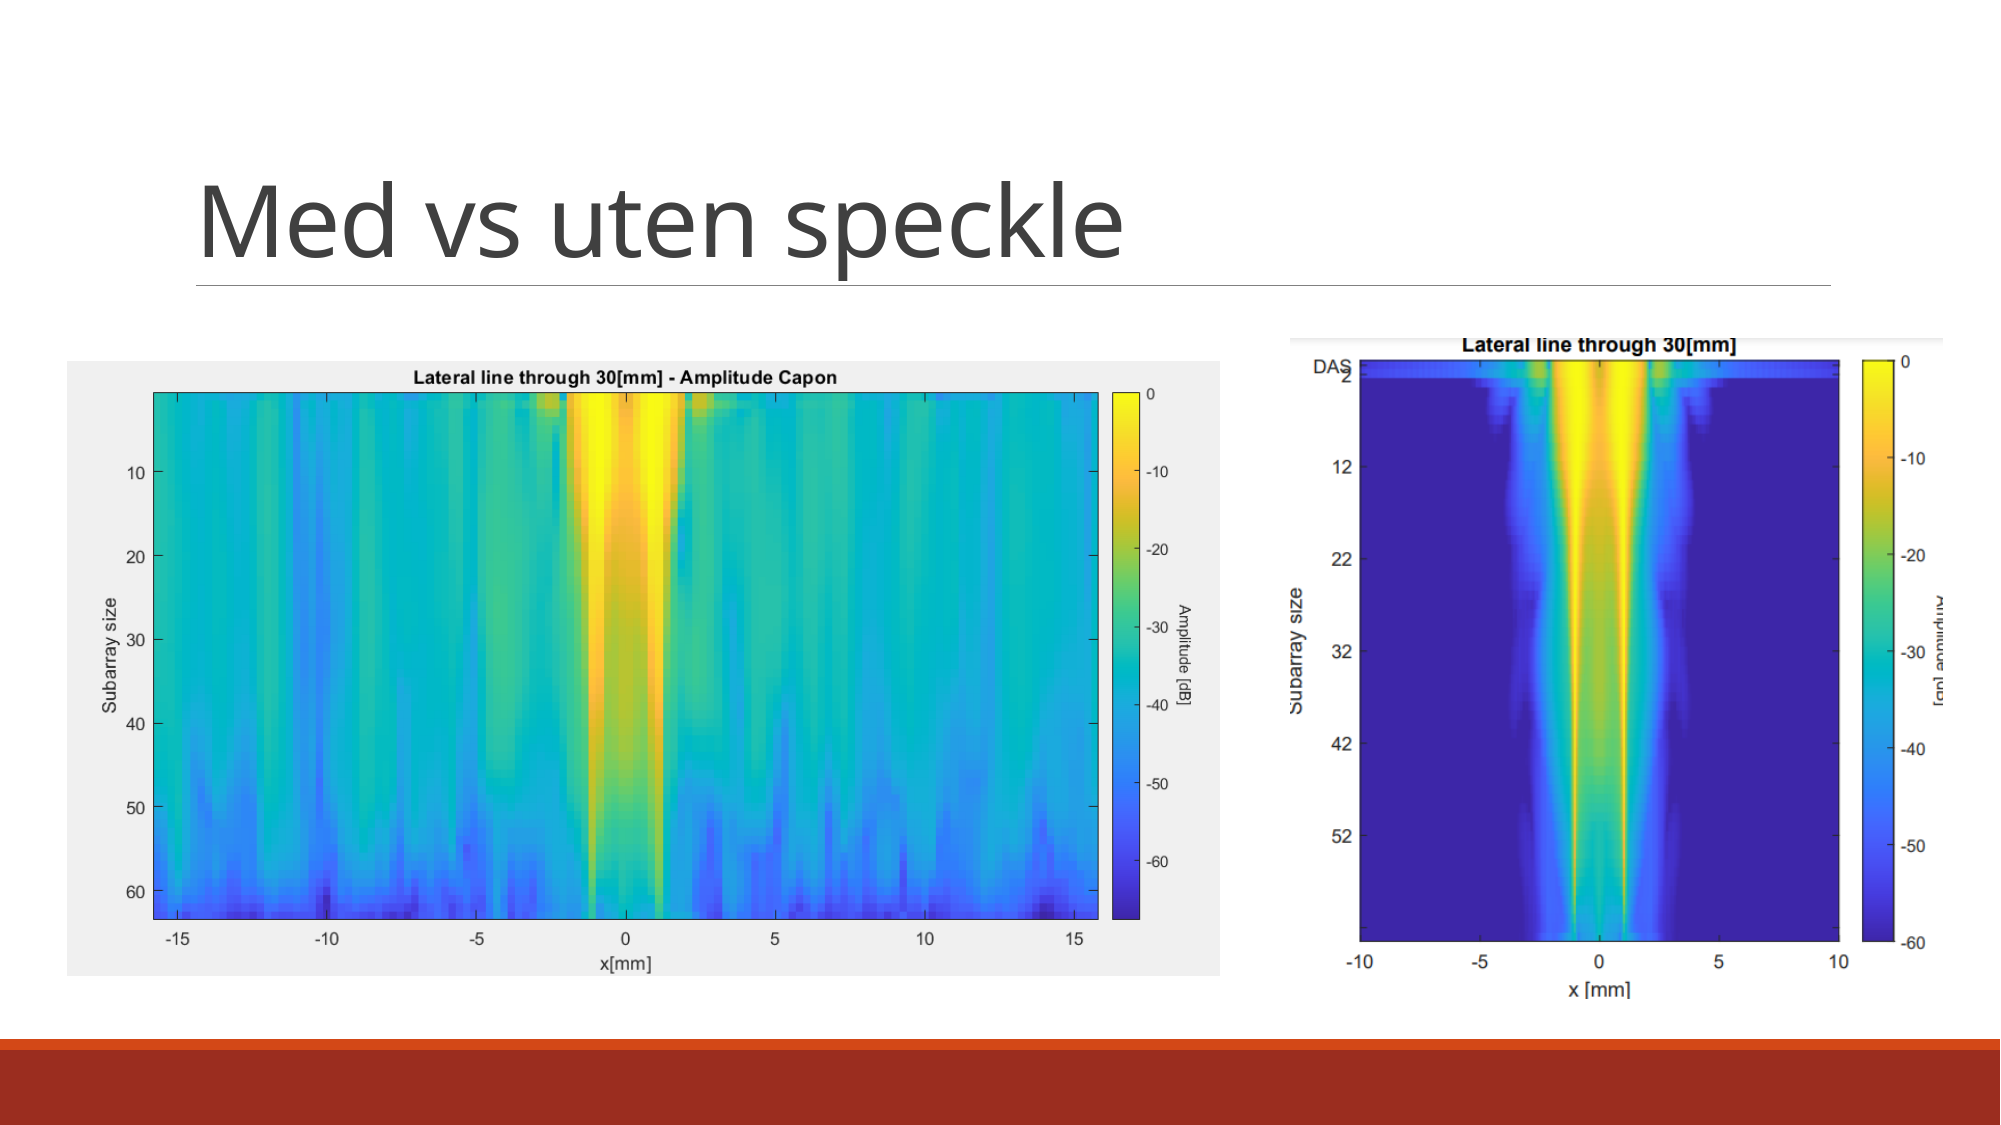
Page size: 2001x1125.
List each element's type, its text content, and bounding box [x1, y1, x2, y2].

picture [66, 360, 1221, 977]
picture [1290, 338, 1944, 999]
title Med vs uten speckle [180, 47, 1830, 285]
